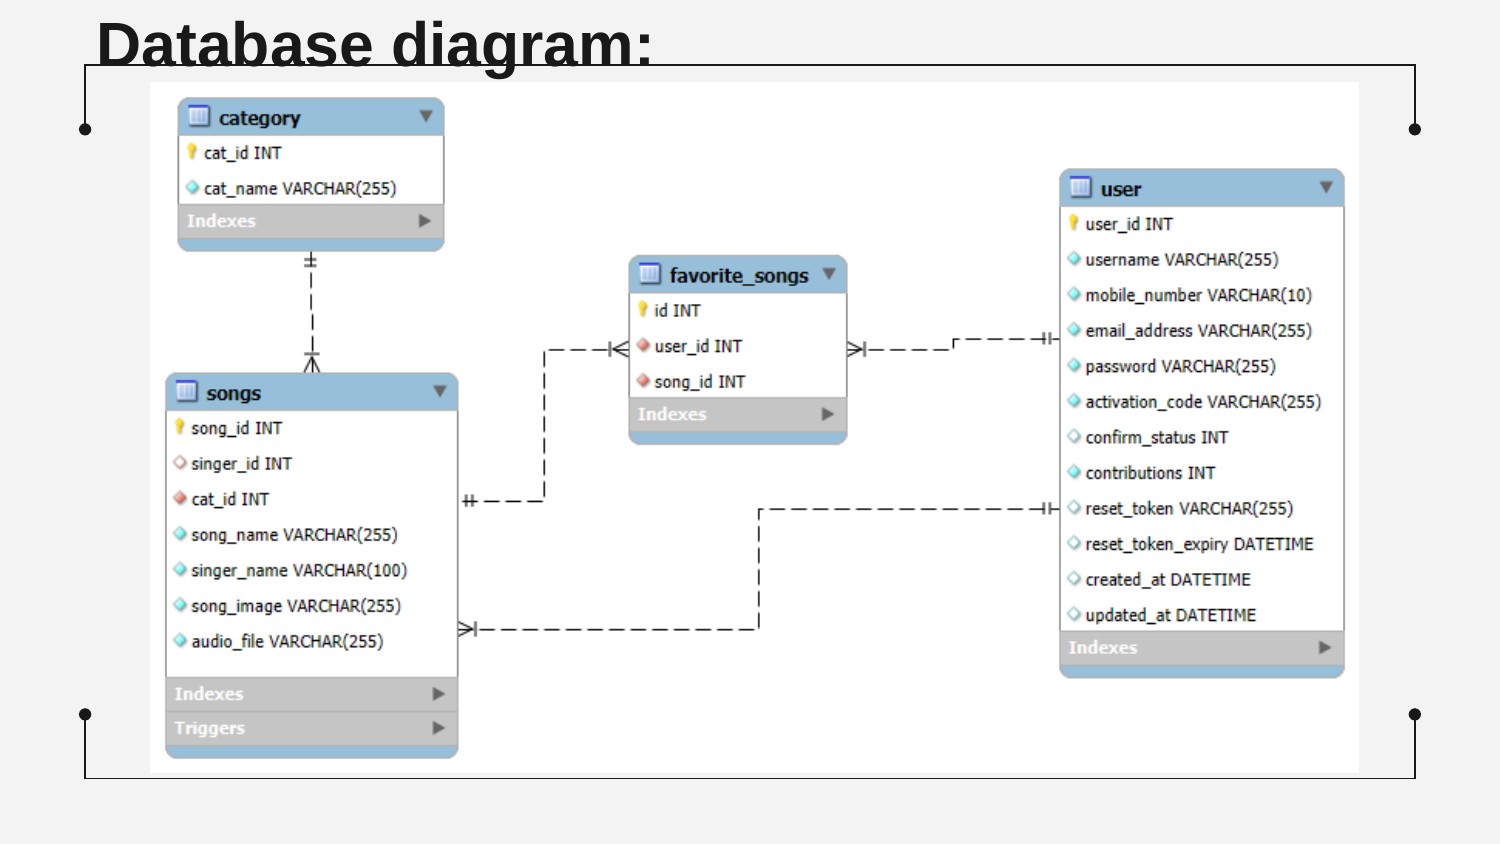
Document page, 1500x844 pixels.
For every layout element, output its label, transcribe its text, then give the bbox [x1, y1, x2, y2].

title Database diagram: [81, 0, 1347, 83]
picture [150, 82, 1360, 773]
